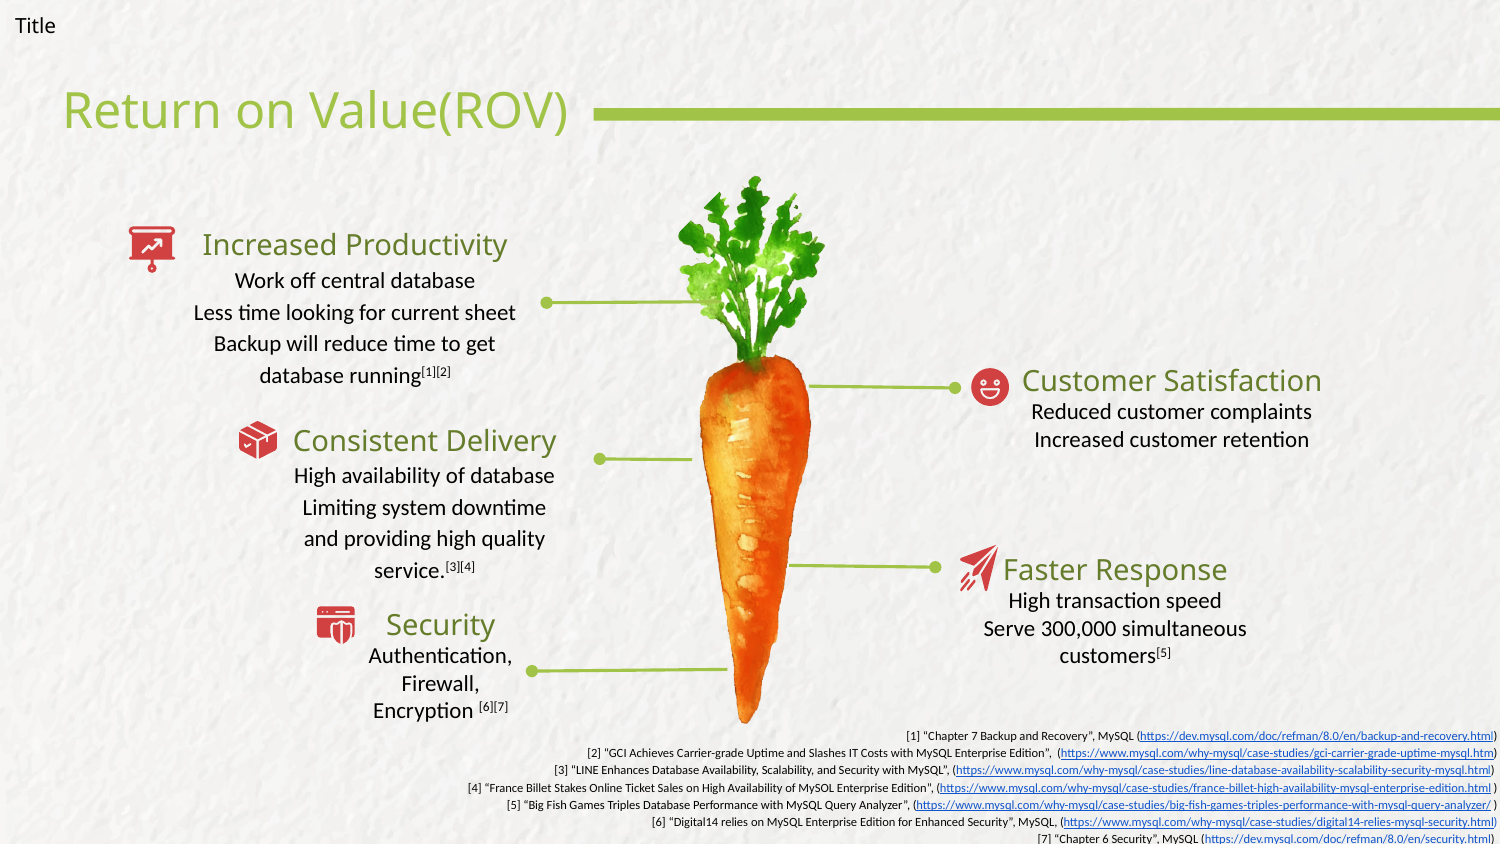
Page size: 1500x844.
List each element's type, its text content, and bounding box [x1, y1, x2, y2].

text_box Increased Productivity Work off central database Less time looking for current sheet Backup will reduce time to get database running[1][2] [163, 211, 547, 394]
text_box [316, 606, 356, 645]
text_box Security Authentication, Firewall, Encryption [6][7] [340, 590, 542, 710]
picture [0, 0, 1500, 844]
text_box Customer Satisfaction Reduced customer complaints Increased customer retention [1003, 347, 1341, 394]
text_box [128, 226, 176, 273]
text_box Title [0, 0, 146, 51]
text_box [808, 385, 956, 389]
text_box Consistent Delivery High availability of database Limiting system downtime and providing high quality service.[3][4] [267, 406, 541, 579]
text_box Faster Response High transaction speed Serve 300,000 simultaneous customers[5] [968, 536, 1273, 583]
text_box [959, 544, 999, 592]
text_box [1] “Chapter 7 Backup and Recovery”, MySQL (https://dev.mysql.com/doc/refman/8.0/en/backup-and-recovery.html) [2] “GCI Achieves Carrier-grade Uptime and Slashes IT Costs with MySQL Enterprise Edition”, (https://www.mysql.com/why-mysql/case-studies/gci-carrier-grade-uptime-mysql.htm) [3] “LINE Enhances Database Availability, Scalability, and Security with MySQL”, (https://www.mysql.com/why-mysql/case-studies/line-database-availability-scalability-security-mysql.html) [4] “France Billet Stakes Online Ticket Sales on High Availability of MySOL Enterprise Edition”, (https://www.mysql.com/why-mysql/case-studies/france-billet-high-availability-mysql-enterprise-edition.html ) [5] “Big Fish Games Triples Database Performance with MySQL Query Analyzer”, (https://www.mysql.com/why-mysql/case-studies/big-fish-games-triples-performance-with-mysql-query-analyzer/ ) [6] “Digital14 relies on MySQL Enterprise Edition for Enhanced Security”, MySQL, (https://www.mysql.com/why-mysql/case-studies/digital14-relies-mysql-security.html) [7] “Chapter 6 Security”, MySQL (https://dev.mysql.com/doc/refman/8.0/en/security.html) [267, 710, 1500, 844]
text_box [970, 367, 1010, 407]
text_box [238, 420, 278, 460]
text_box Return on Value(ROV) [47, 53, 934, 154]
